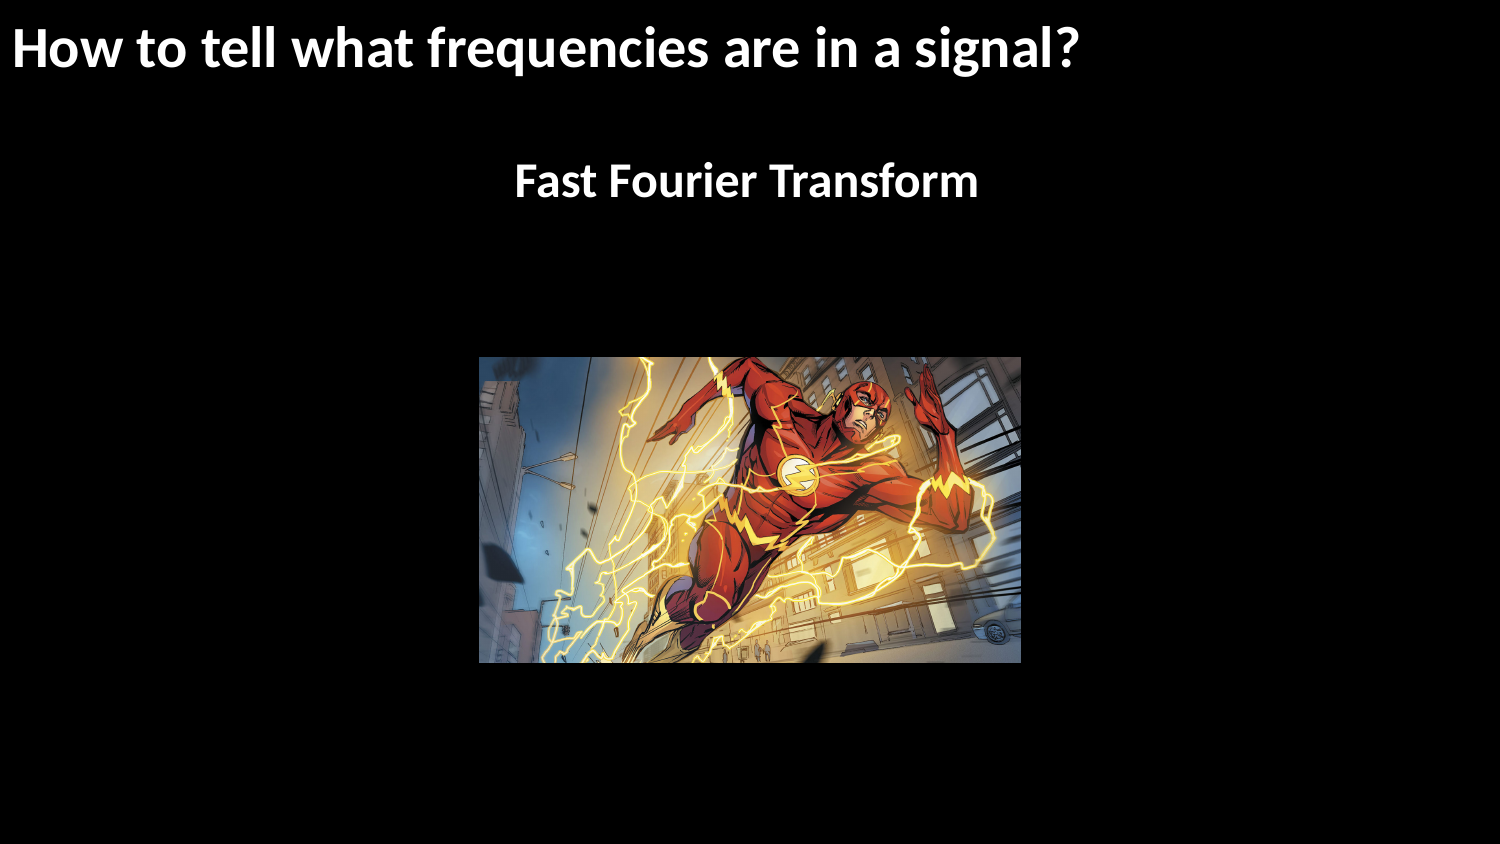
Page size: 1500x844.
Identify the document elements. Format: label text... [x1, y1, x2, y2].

title How to tell what frequencies are in a signal? [11, 8, 1466, 62]
list Fast Fourier Transform [476, 147, 1070, 193]
picture [478, 357, 1021, 663]
